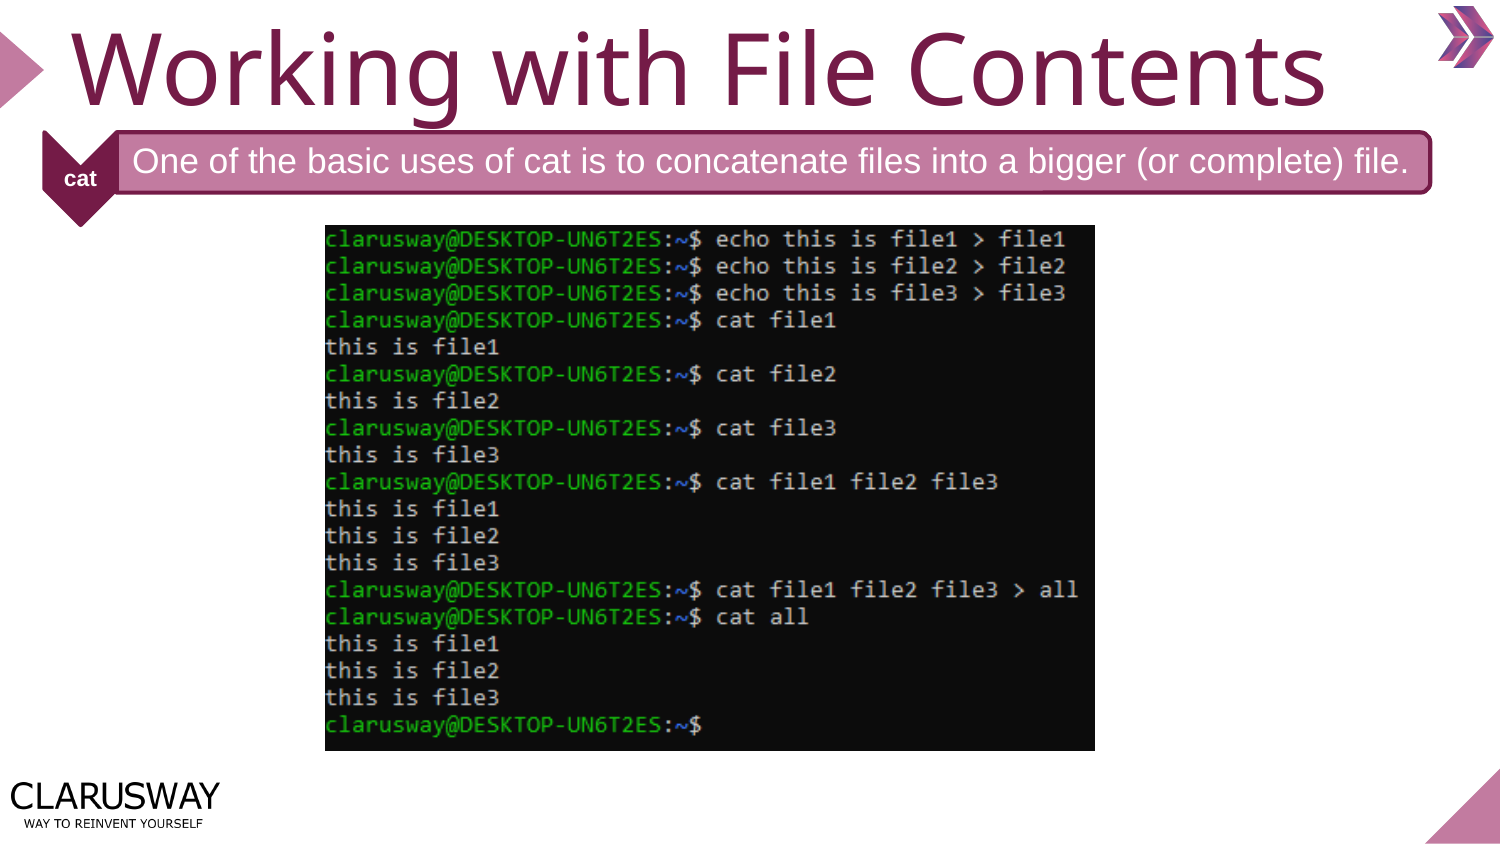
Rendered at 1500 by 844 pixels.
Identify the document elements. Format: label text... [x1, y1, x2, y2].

picture [1438, 6, 1494, 68]
text_box Working with File Contents [70, 28, 1419, 130]
picture [324, 224, 1095, 751]
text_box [0, 132, 1461, 226]
picture [11, 782, 220, 828]
